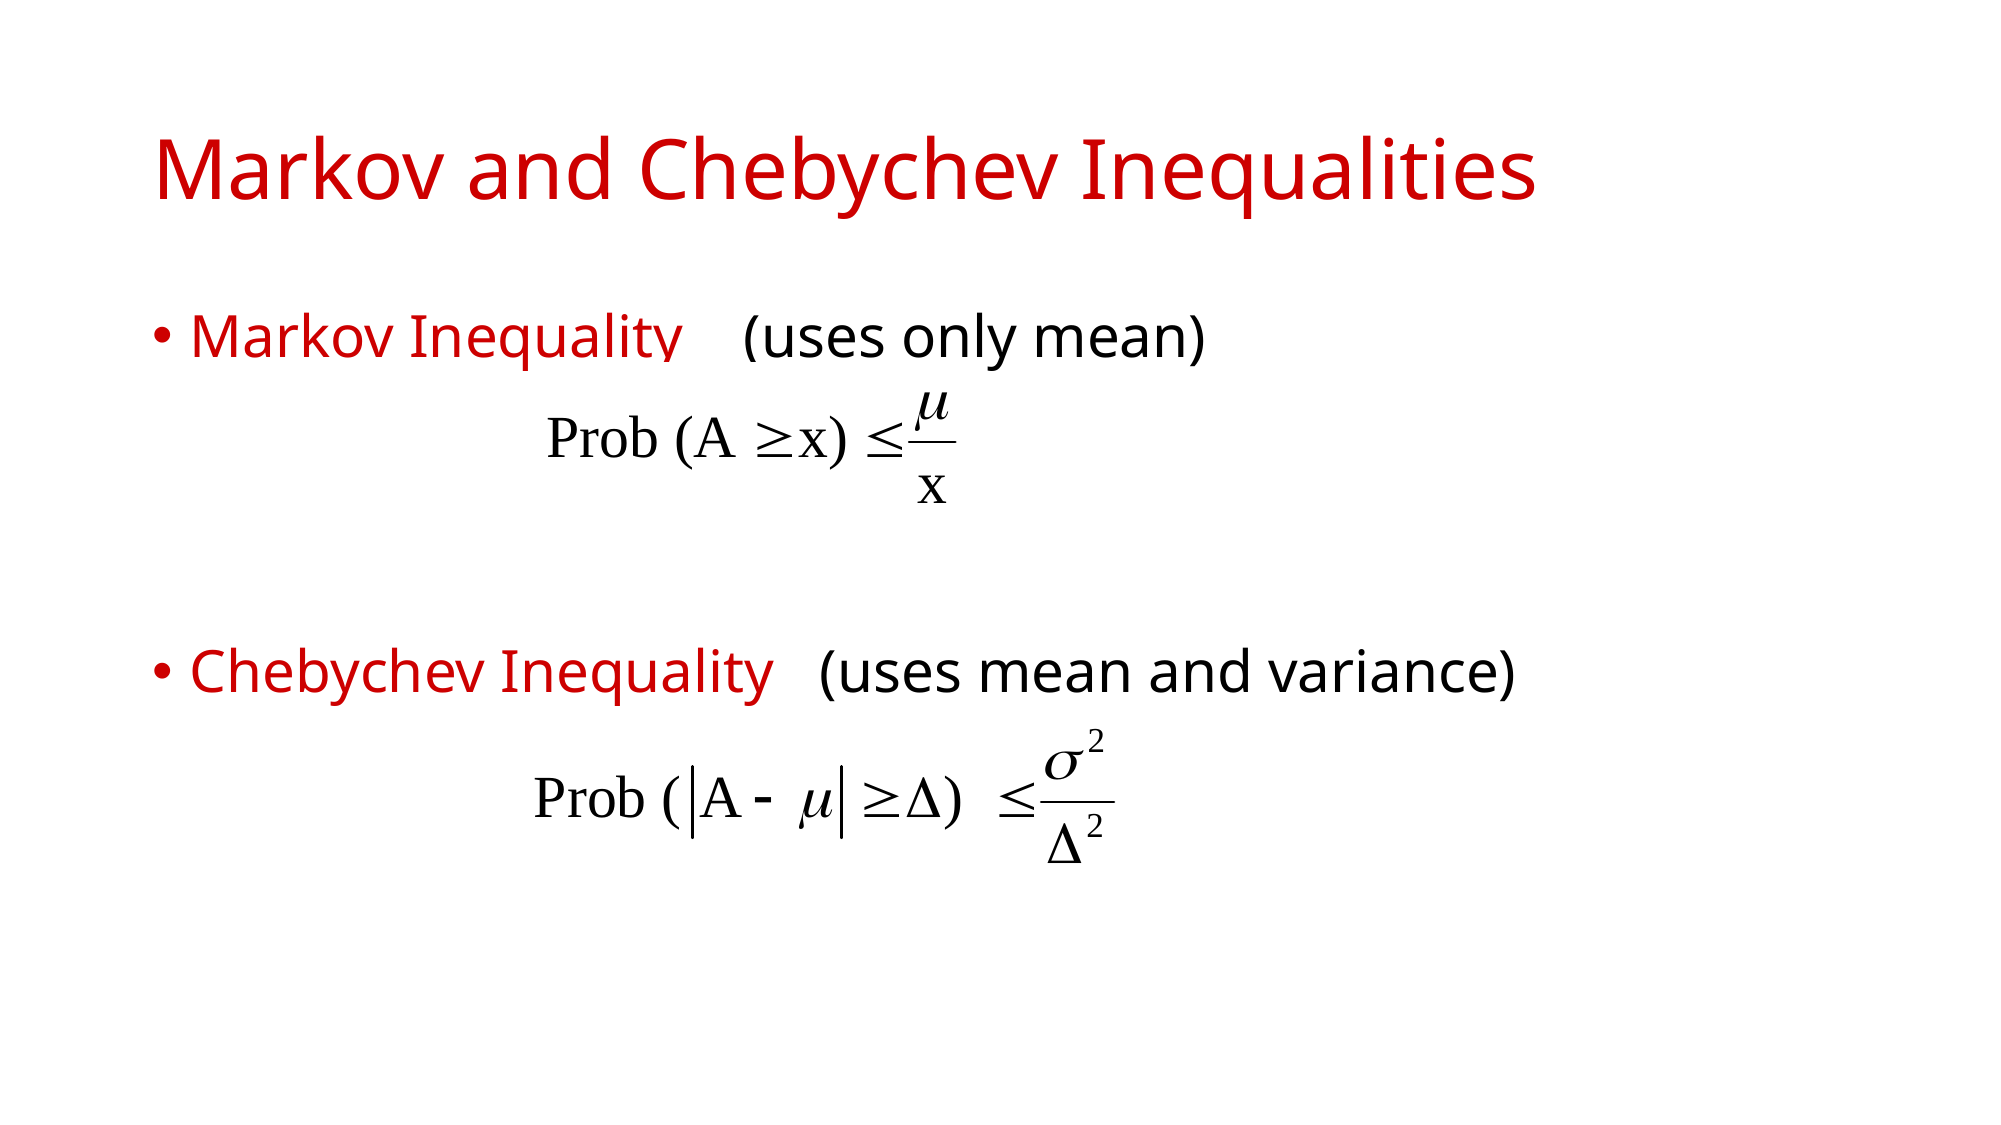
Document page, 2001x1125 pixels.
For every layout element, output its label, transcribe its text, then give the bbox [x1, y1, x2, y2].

title Markov and Chebychev Inequalities [137, 59, 1863, 278]
list Markov Inequality (uses only mean) Chebychev Inequality (uses mean and variance) [137, 299, 1863, 1014]
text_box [537, 362, 966, 517]
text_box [524, 712, 1128, 877]
